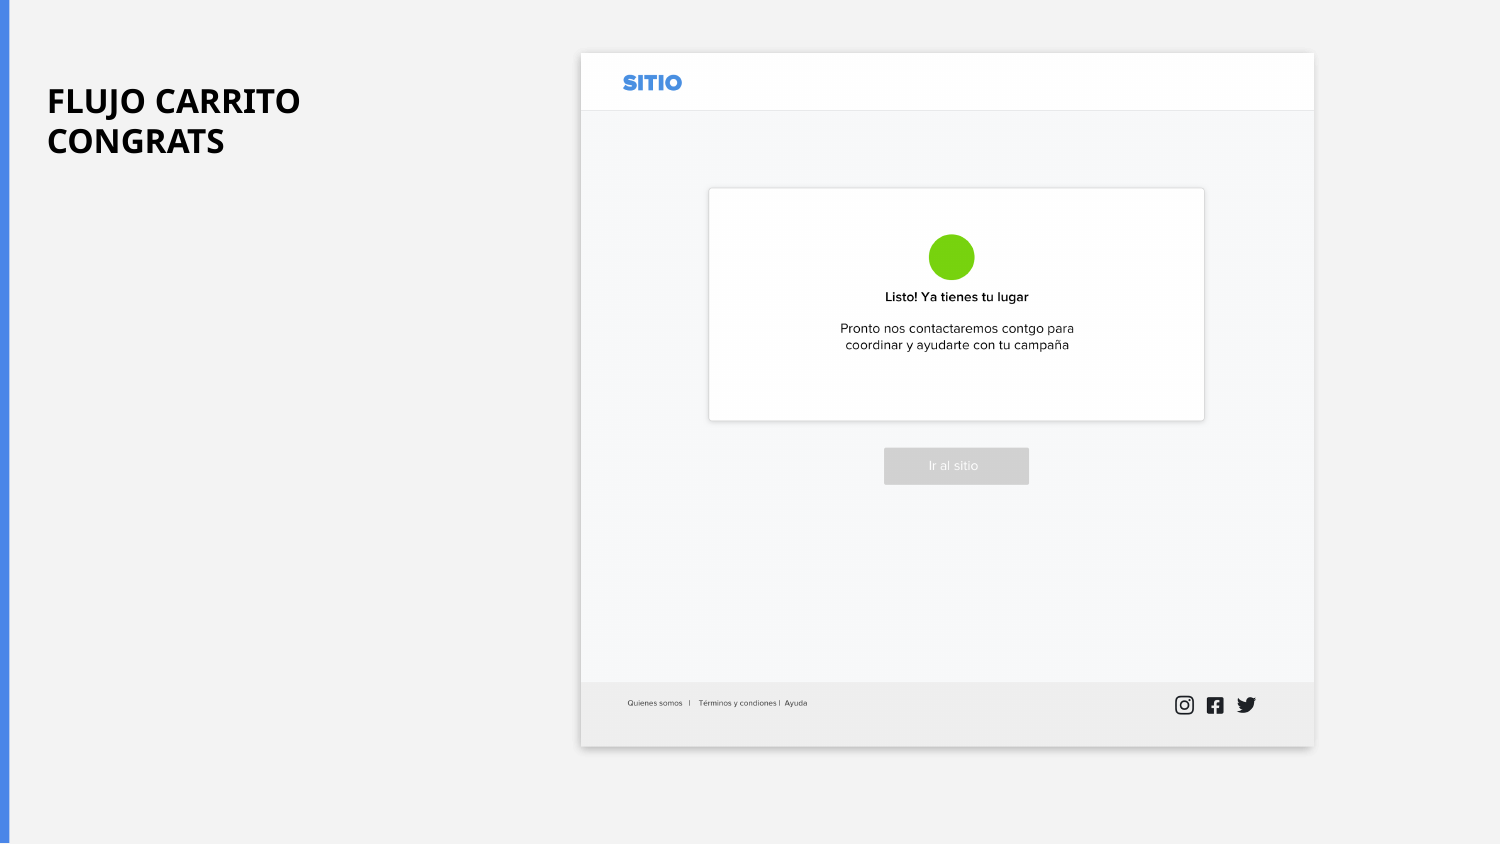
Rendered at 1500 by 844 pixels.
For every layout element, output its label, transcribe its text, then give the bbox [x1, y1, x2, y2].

picture [581, 53, 1314, 747]
text_box [0, 0, 10, 843]
text_box FLUJO CARRITO CONGRATS [31, 65, 441, 139]
